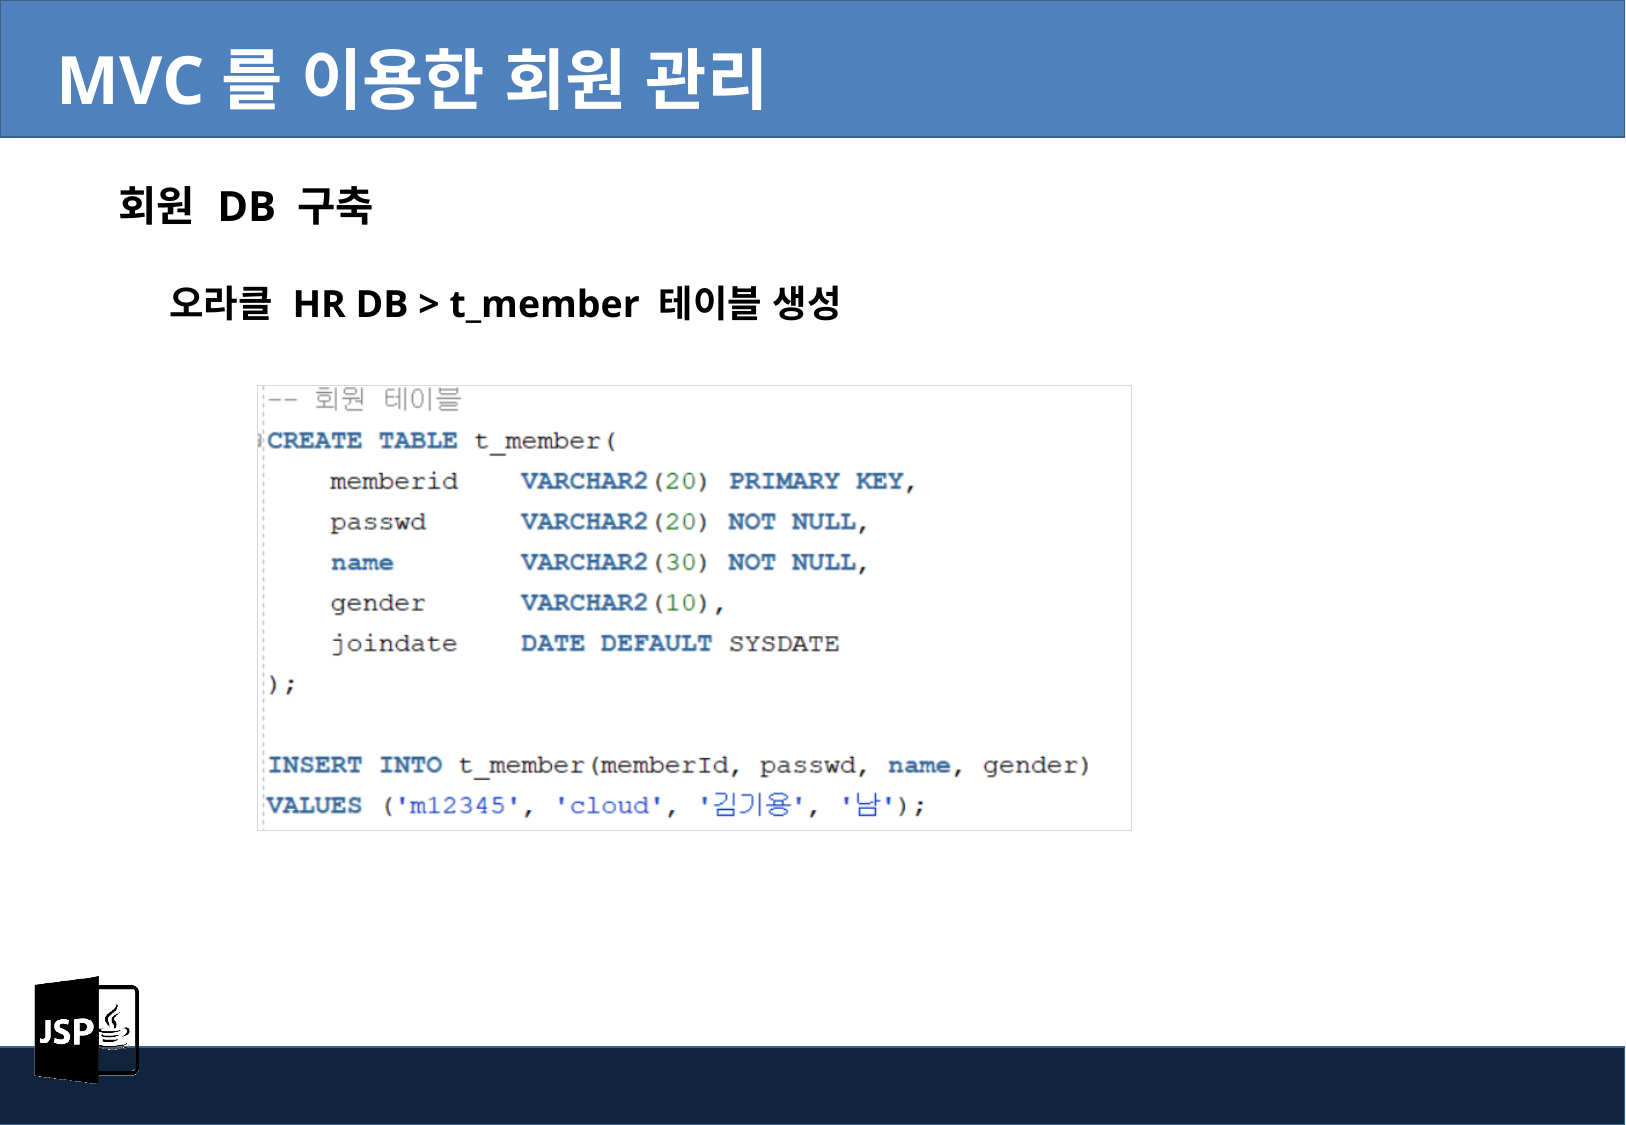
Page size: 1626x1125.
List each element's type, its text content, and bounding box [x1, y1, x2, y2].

text_box MVC를 이용한 회원 관리 [24, 7, 859, 148]
picture [256, 385, 1132, 831]
picture [32, 976, 141, 1084]
text_box [0, 0, 834, 138]
text_box 회원 DB 구축 오라클 HR DB > t_member 테이블 생성 [103, 172, 1581, 333]
